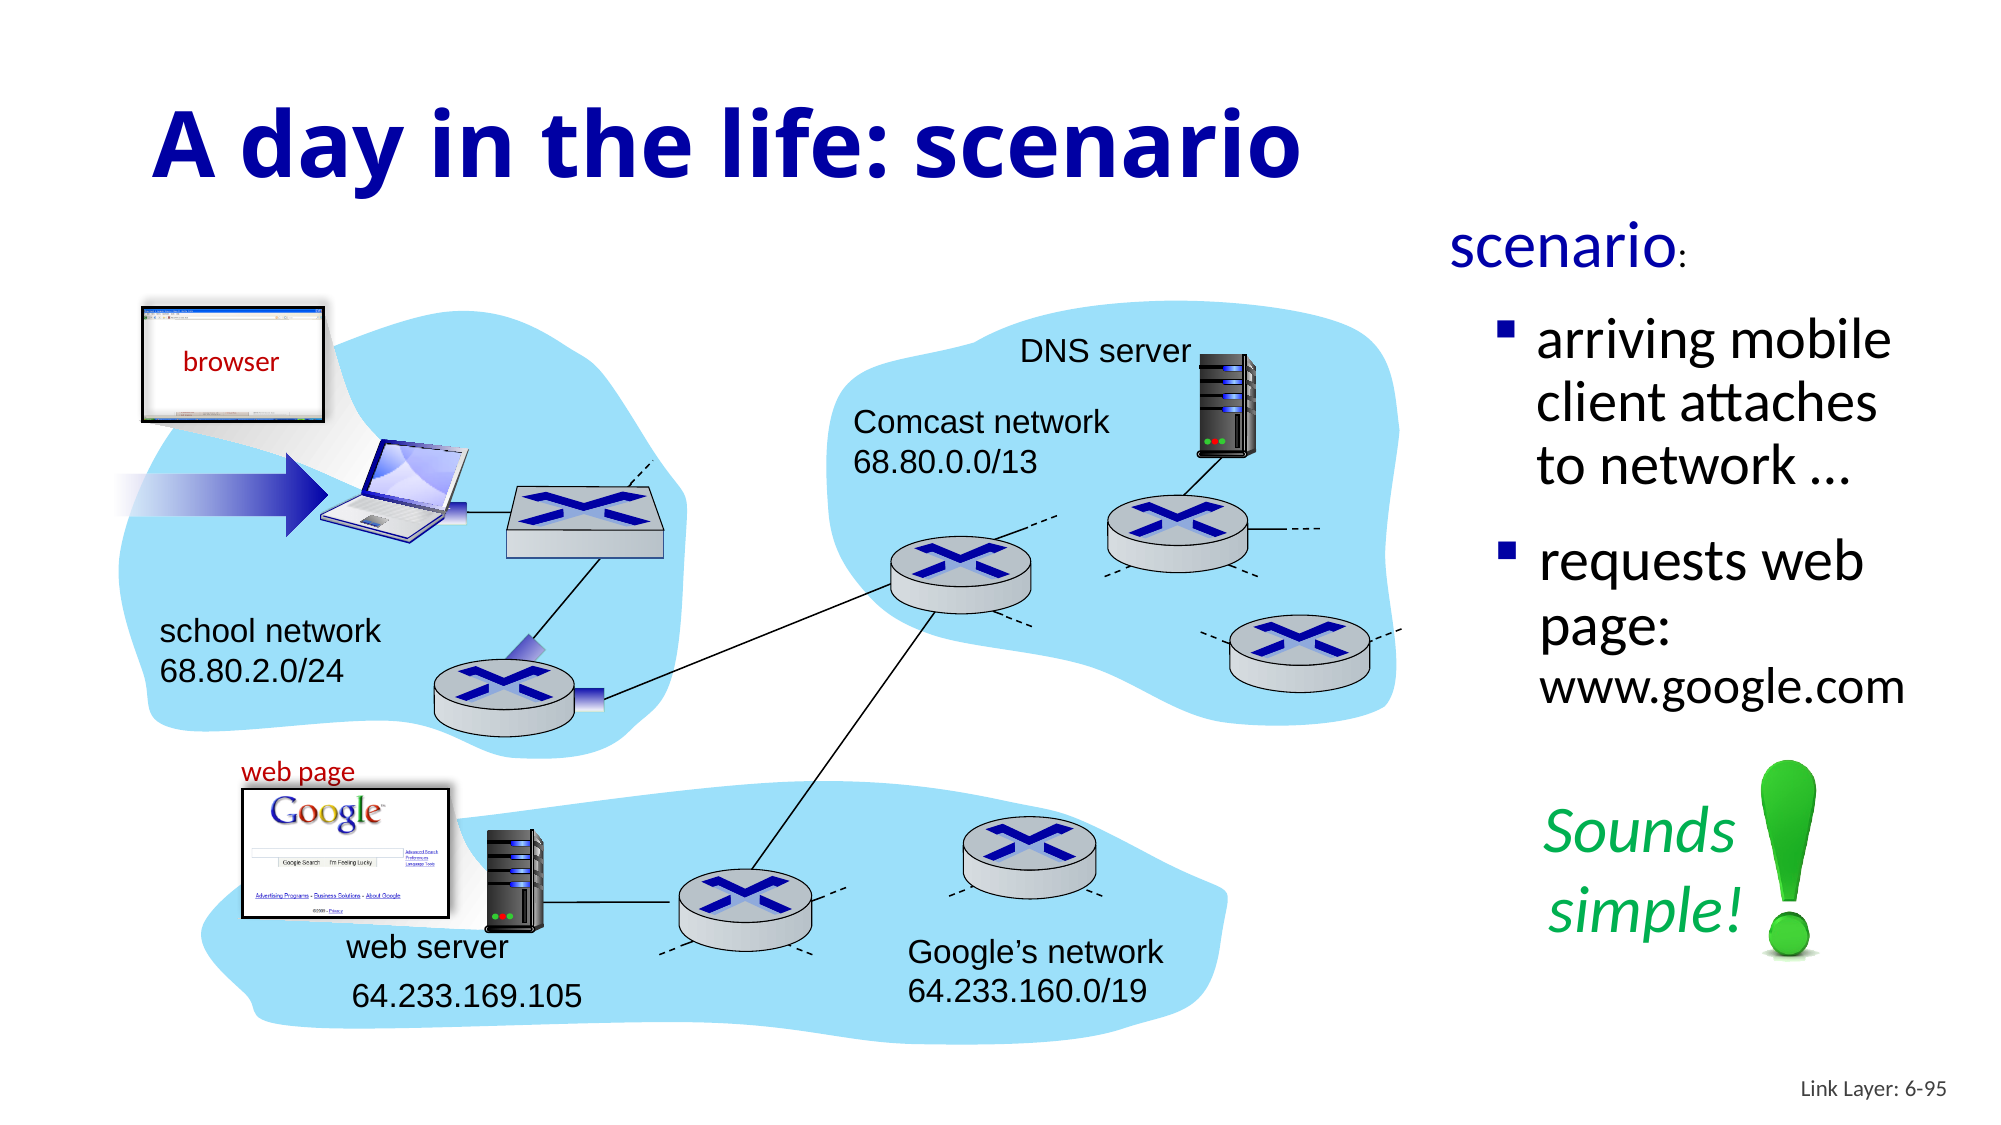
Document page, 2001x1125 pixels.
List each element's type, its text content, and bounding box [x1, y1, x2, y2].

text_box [991, 515, 1057, 541]
text_box [201, 781, 1228, 1045]
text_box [1229, 615, 1370, 693]
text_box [763, 935, 813, 955]
text_box school network 68.80.2.0/24 [144, 601, 406, 697]
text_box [1096, 877, 1103, 897]
text_box web server [331, 930, 525, 973]
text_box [1370, 628, 1402, 654]
text_box 64.233.169.105 [336, 966, 598, 1022]
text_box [506, 486, 664, 559]
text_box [659, 935, 708, 955]
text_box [679, 869, 812, 952]
text_box [826, 300, 1400, 726]
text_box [434, 659, 575, 737]
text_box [890, 536, 1031, 614]
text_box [485, 829, 544, 933]
text_box Comcast network 68.80.0.0/13 [838, 392, 1135, 488]
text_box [225, 745, 490, 930]
text_box Google’s network 64.233.160.0/19 [892, 922, 1189, 1017]
text_box DNS server [1004, 321, 1207, 417]
title A day in the life: scenario [137, 74, 1863, 221]
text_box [139, 307, 381, 491]
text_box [1209, 557, 1258, 577]
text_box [966, 601, 1032, 627]
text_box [1197, 354, 1257, 458]
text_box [1200, 631, 1229, 651]
text_box arriving mobile client attaches to network … [1456, 300, 1929, 517]
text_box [1524, 730, 1923, 995]
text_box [1107, 495, 1248, 573]
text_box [963, 816, 1096, 900]
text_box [1248, 524, 1320, 534]
slide_number Link Layer: 6- [1512, 1056, 1963, 1117]
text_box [812, 887, 846, 907]
text_box [111, 472, 319, 539]
text_box [575, 688, 605, 712]
text_box [506, 634, 546, 659]
text_box requests web page: www.google.com [1456, 521, 1929, 738]
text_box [319, 439, 470, 547]
text_box scenario: [1434, 193, 1703, 289]
text_box [118, 310, 688, 759]
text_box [1104, 557, 1153, 577]
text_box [949, 877, 963, 897]
